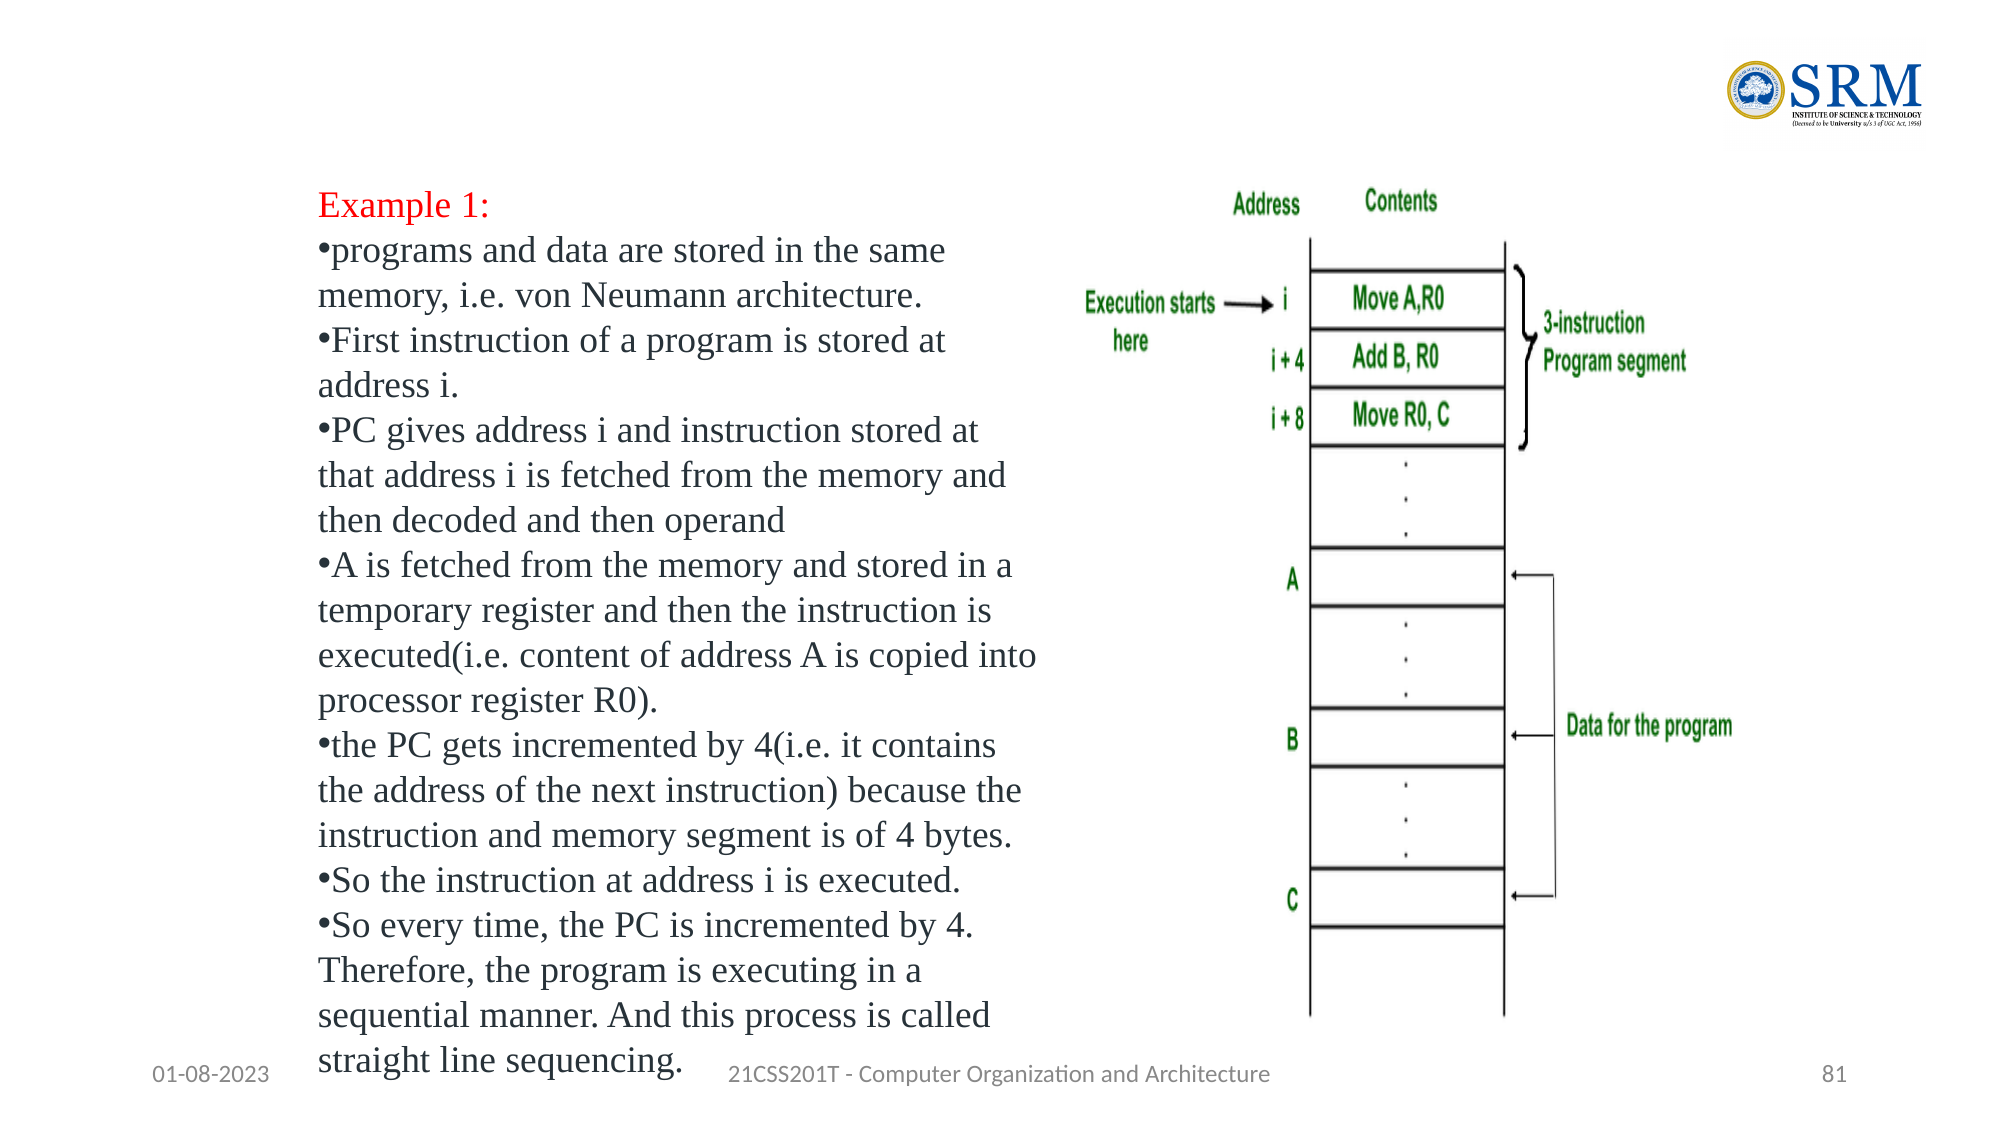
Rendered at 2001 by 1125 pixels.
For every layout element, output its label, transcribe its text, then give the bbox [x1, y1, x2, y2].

picture [1723, 37, 1926, 151]
picture [1082, 172, 1745, 1043]
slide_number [137, 1042, 588, 1103]
text_box Example 1: programs and data are stored in the same memory, i.e. von Neumann architecture. First instruction of a program is stored at address i. PC gives address i and instruction stored at that address i is fetched from the memory and then decoded and then operand A is fetched from the memory and stored in a temporary register and then the instruction is executed(i.e. content of address A is copied into processor register R0). the PC gets incremented by 4(i.e. it contains the address of the next instruction) because the instruction and memory segment is of 4 bytes. So the instruction at address i is executed. So every time, the PC is incremented by 4. Therefore, the program is executing in a sequential manner. And this process is called straight line sequencing. [303, 172, 1053, 1097]
footer 21CSS201T - Computer Organization and Architecture [662, 1042, 1338, 1103]
slide_number ‹#› [1412, 1042, 1863, 1103]
